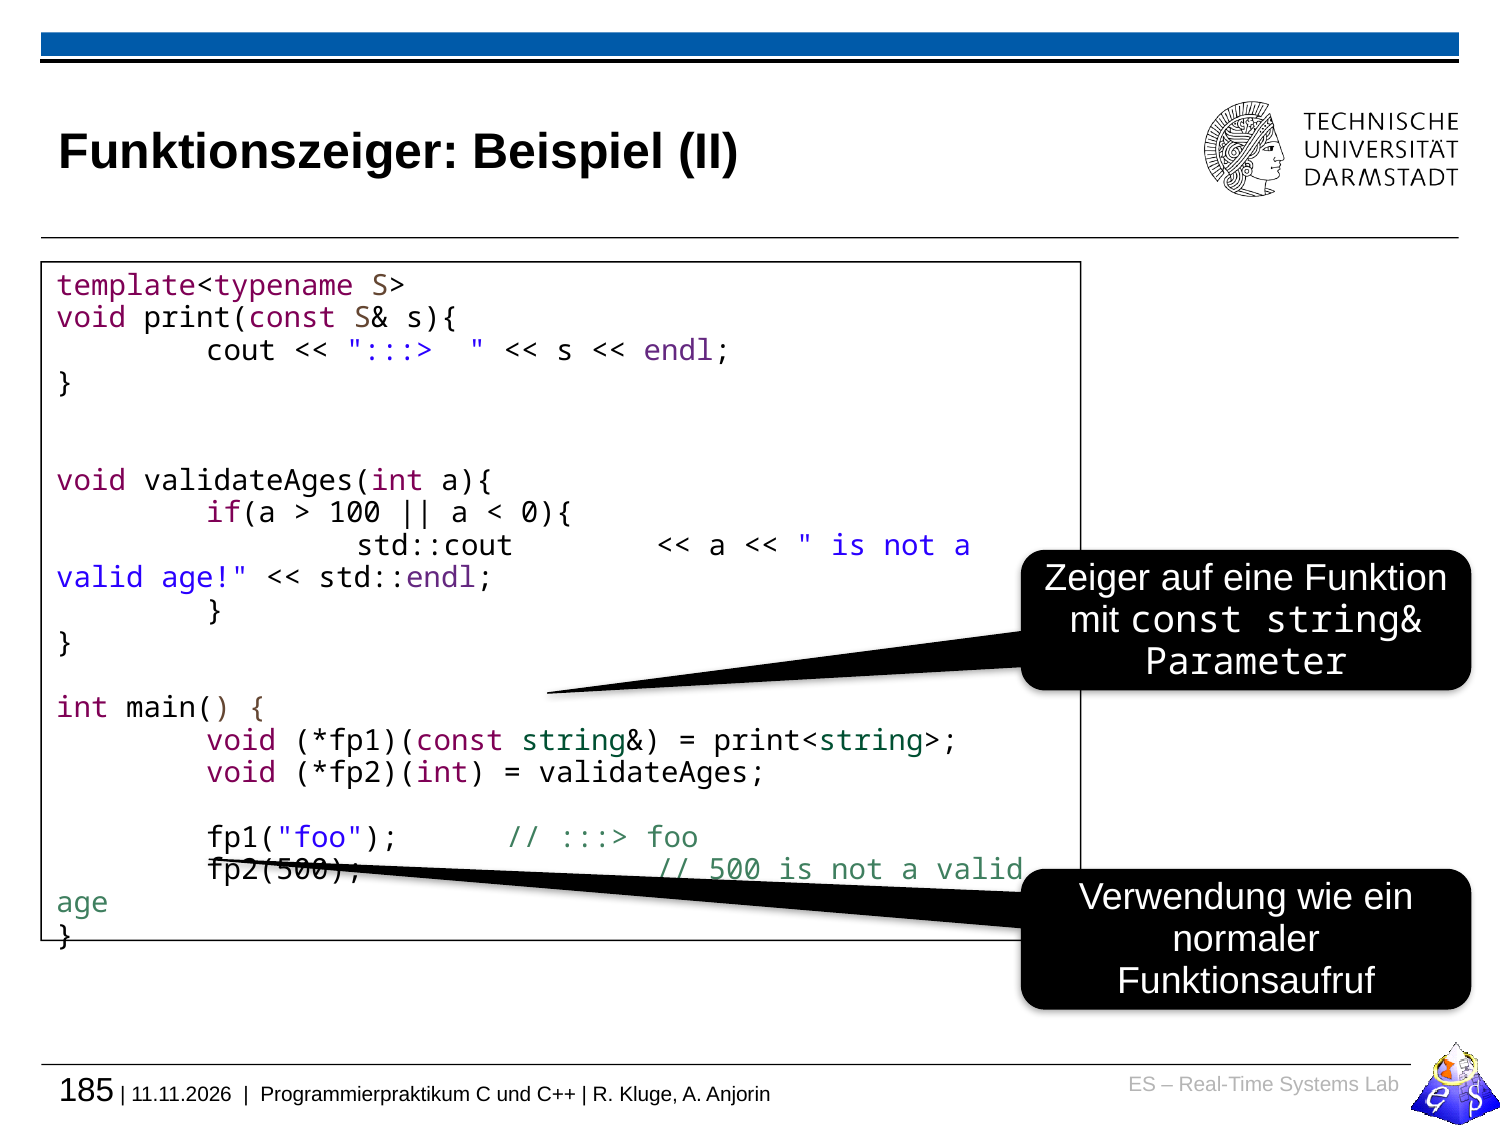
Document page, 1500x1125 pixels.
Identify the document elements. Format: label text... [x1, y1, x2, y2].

title Funktionszeiger: Beispiel (II) [58, 80, 1187, 218]
text_box Zeiger auf eine Funktion mit const string& Parameter [546, 549, 1472, 694]
text_box template<typename S> void print(const S& s){ cout << ":::> " << s << endl; } void validateAges(int a){ if(a > 100 || a < 0){ std::cout << a << " is not a valid age!" << std::endl; } } int main() { void (*fp1)(const string&) = print<string>; void (*fp2)(int) = validateAges; fp1("foo"); // :::> foo fp2(500); // 500 is not a valid age } [41, 261, 1081, 941]
picture [1187, 84, 1483, 214]
picture [1411, 1041, 1500, 1125]
text_box Verwendung wie ein normaler Funktionsaufruf [208, 858, 1472, 1010]
